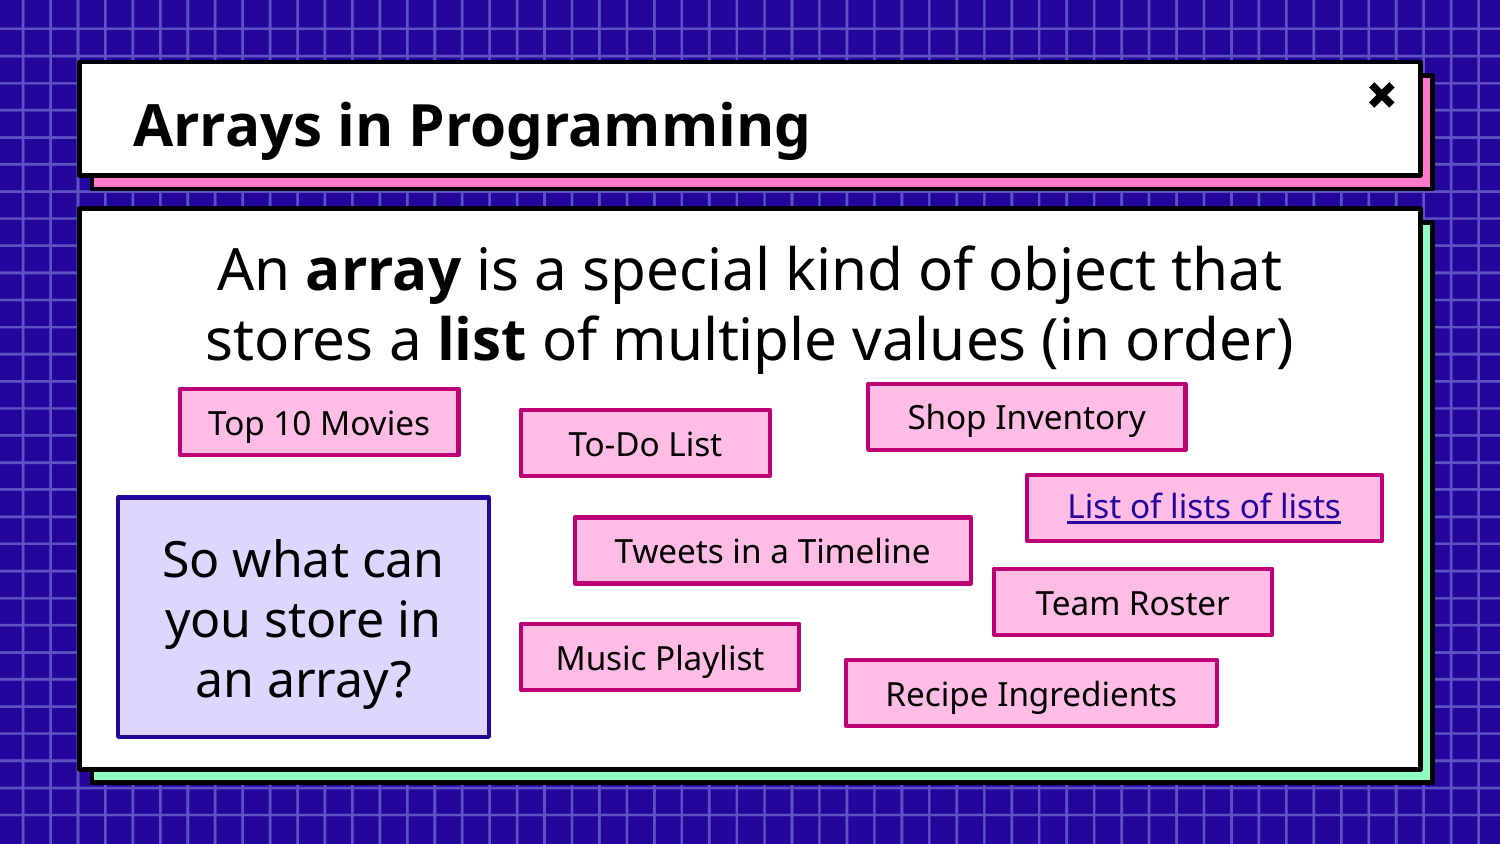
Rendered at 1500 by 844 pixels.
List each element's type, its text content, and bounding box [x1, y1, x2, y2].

text_box Tweets in a Timeline [573, 515, 973, 586]
text_box An array is a special kind of object that stores a list of multiple values (in order) [110, 223, 1390, 372]
text_box Shop Inventory [866, 382, 1188, 452]
title Arrays in Programming [118, 72, 1382, 167]
picture [0, 0, 1500, 844]
text_box List of lists of lists [1025, 473, 1384, 543]
text_box Recipe Ingredients [844, 658, 1219, 728]
text_box Top 10 Movies [178, 387, 461, 457]
text_box Music Playlist [519, 622, 801, 692]
text_box Team Roster [992, 567, 1274, 637]
text_box To-Do List [519, 408, 772, 478]
text_box So what can you store in an array? [116, 495, 491, 739]
